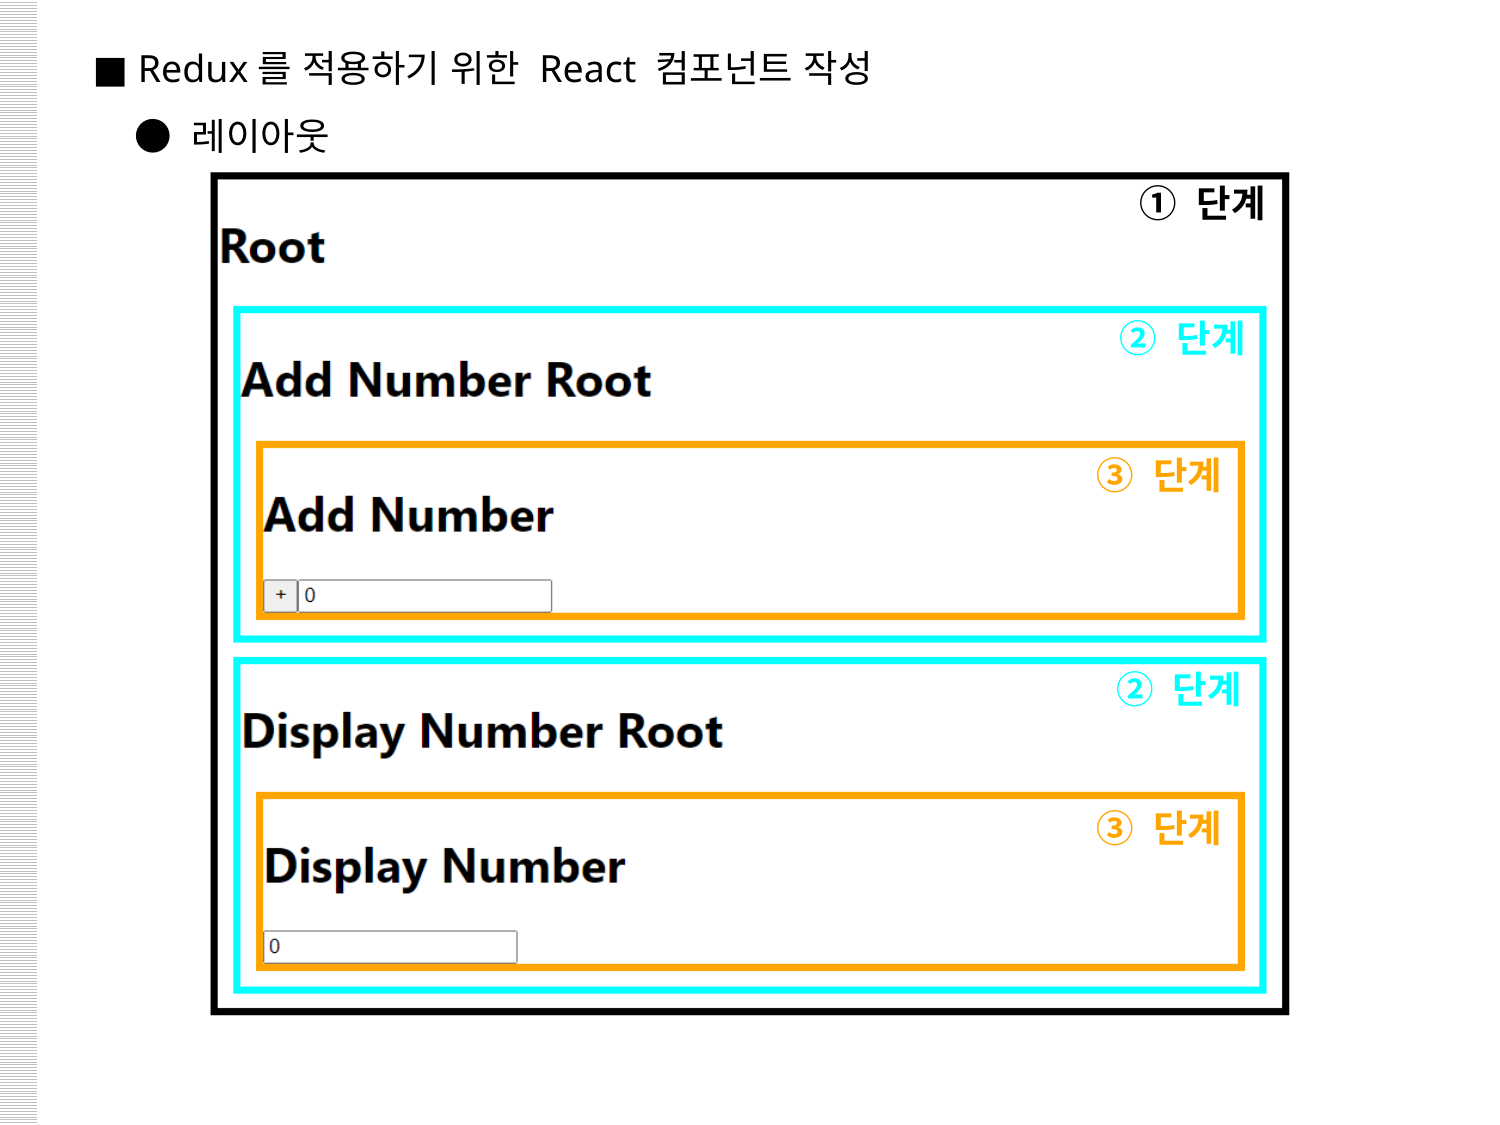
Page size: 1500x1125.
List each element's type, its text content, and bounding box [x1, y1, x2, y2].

text_box ■ Redux를 적용하기 위한 React 컴포넌트 작성 ● 레이아웃 [77, 15, 888, 166]
picture [182, 157, 1318, 1032]
